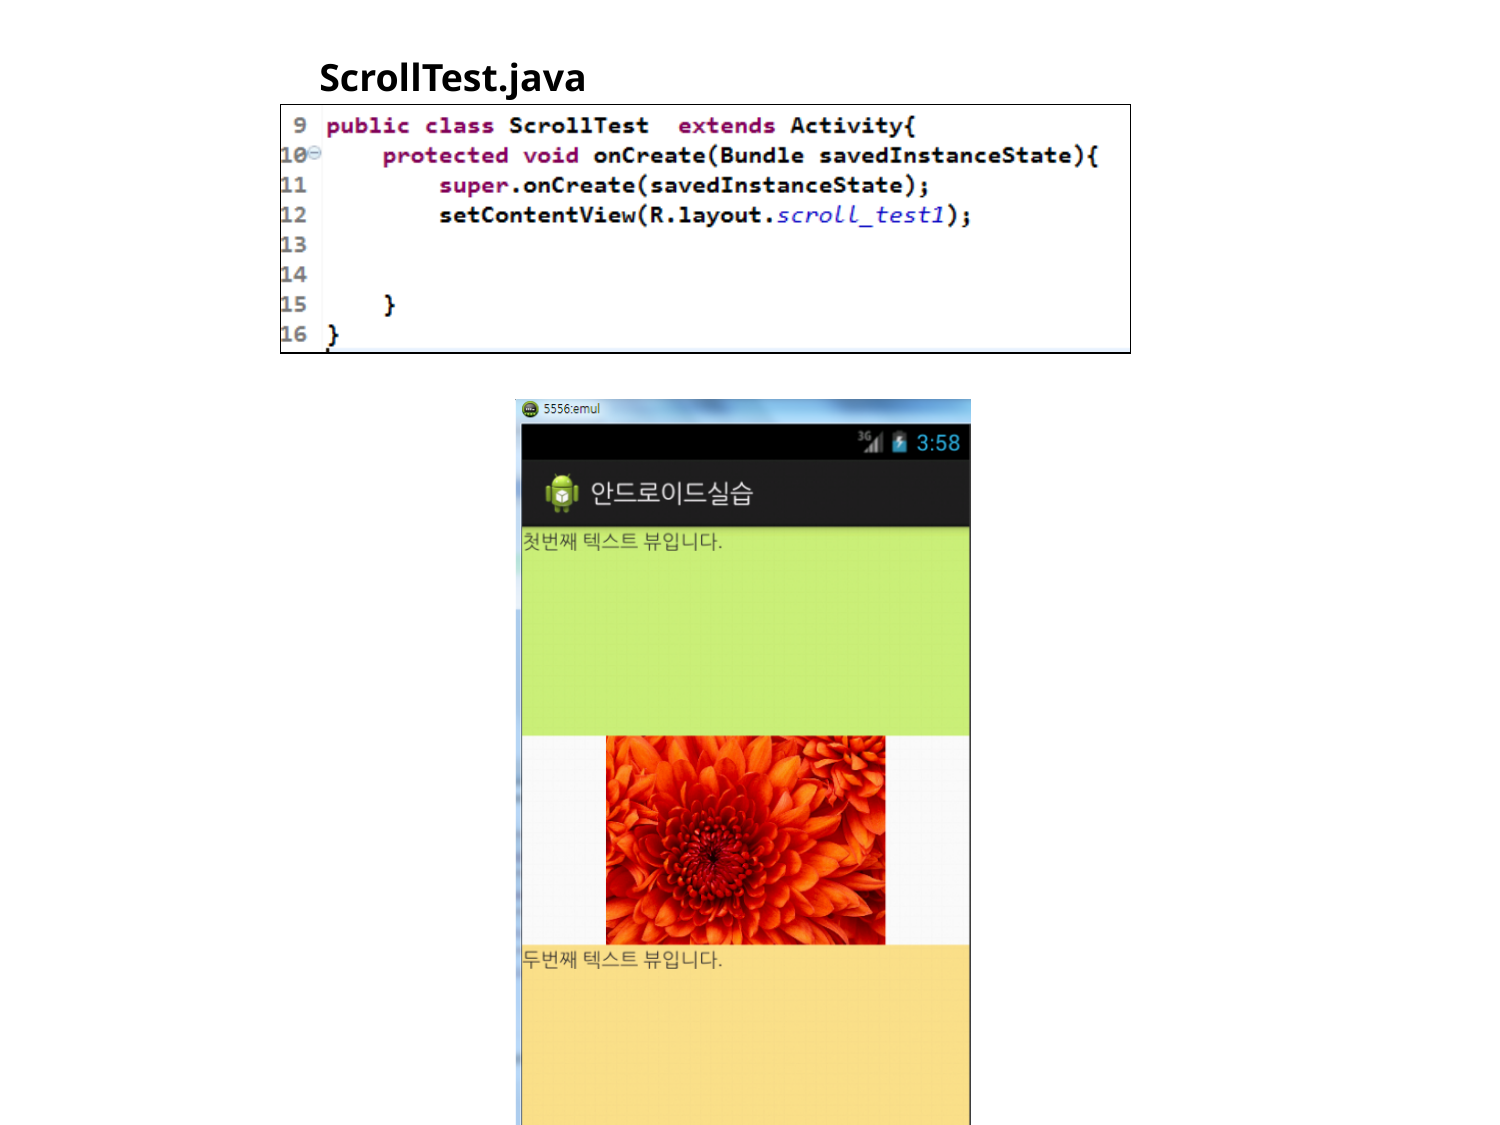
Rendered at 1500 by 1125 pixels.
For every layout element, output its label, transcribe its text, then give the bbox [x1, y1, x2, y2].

picture [515, 398, 971, 1125]
picture [280, 105, 1130, 353]
text_box ScrollTest.java [304, 46, 950, 103]
